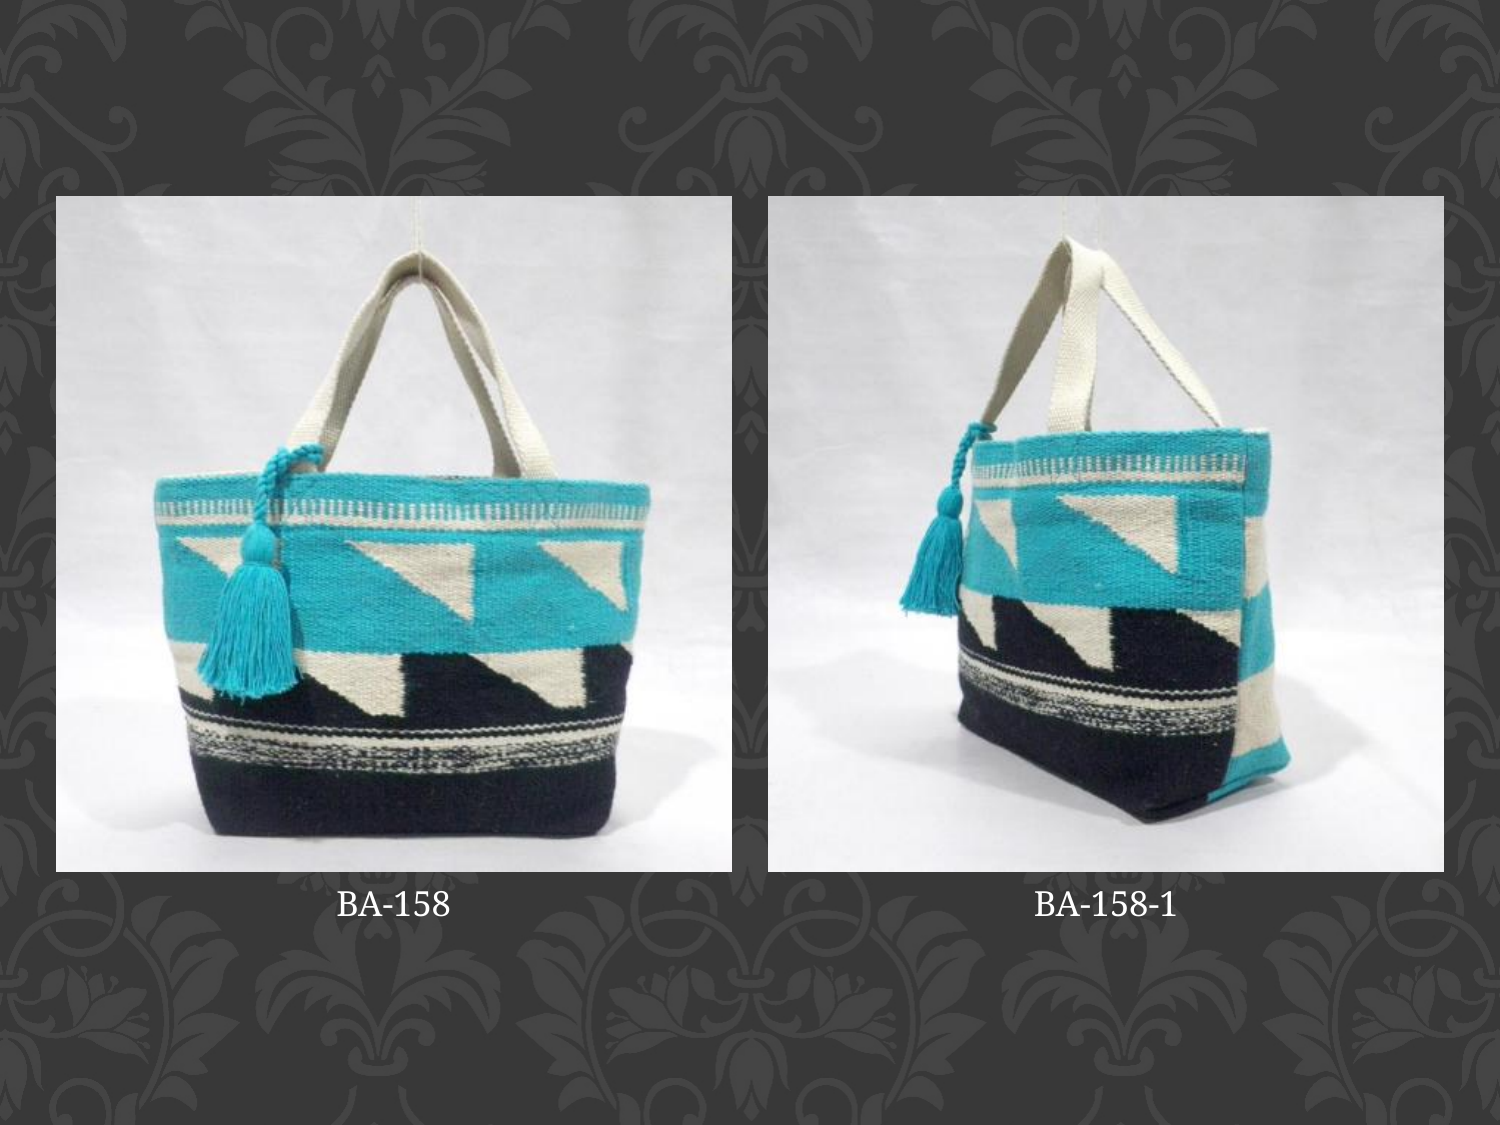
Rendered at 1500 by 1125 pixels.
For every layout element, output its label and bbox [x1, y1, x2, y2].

text_box [55, 196, 732, 931]
text_box [768, 196, 1444, 931]
